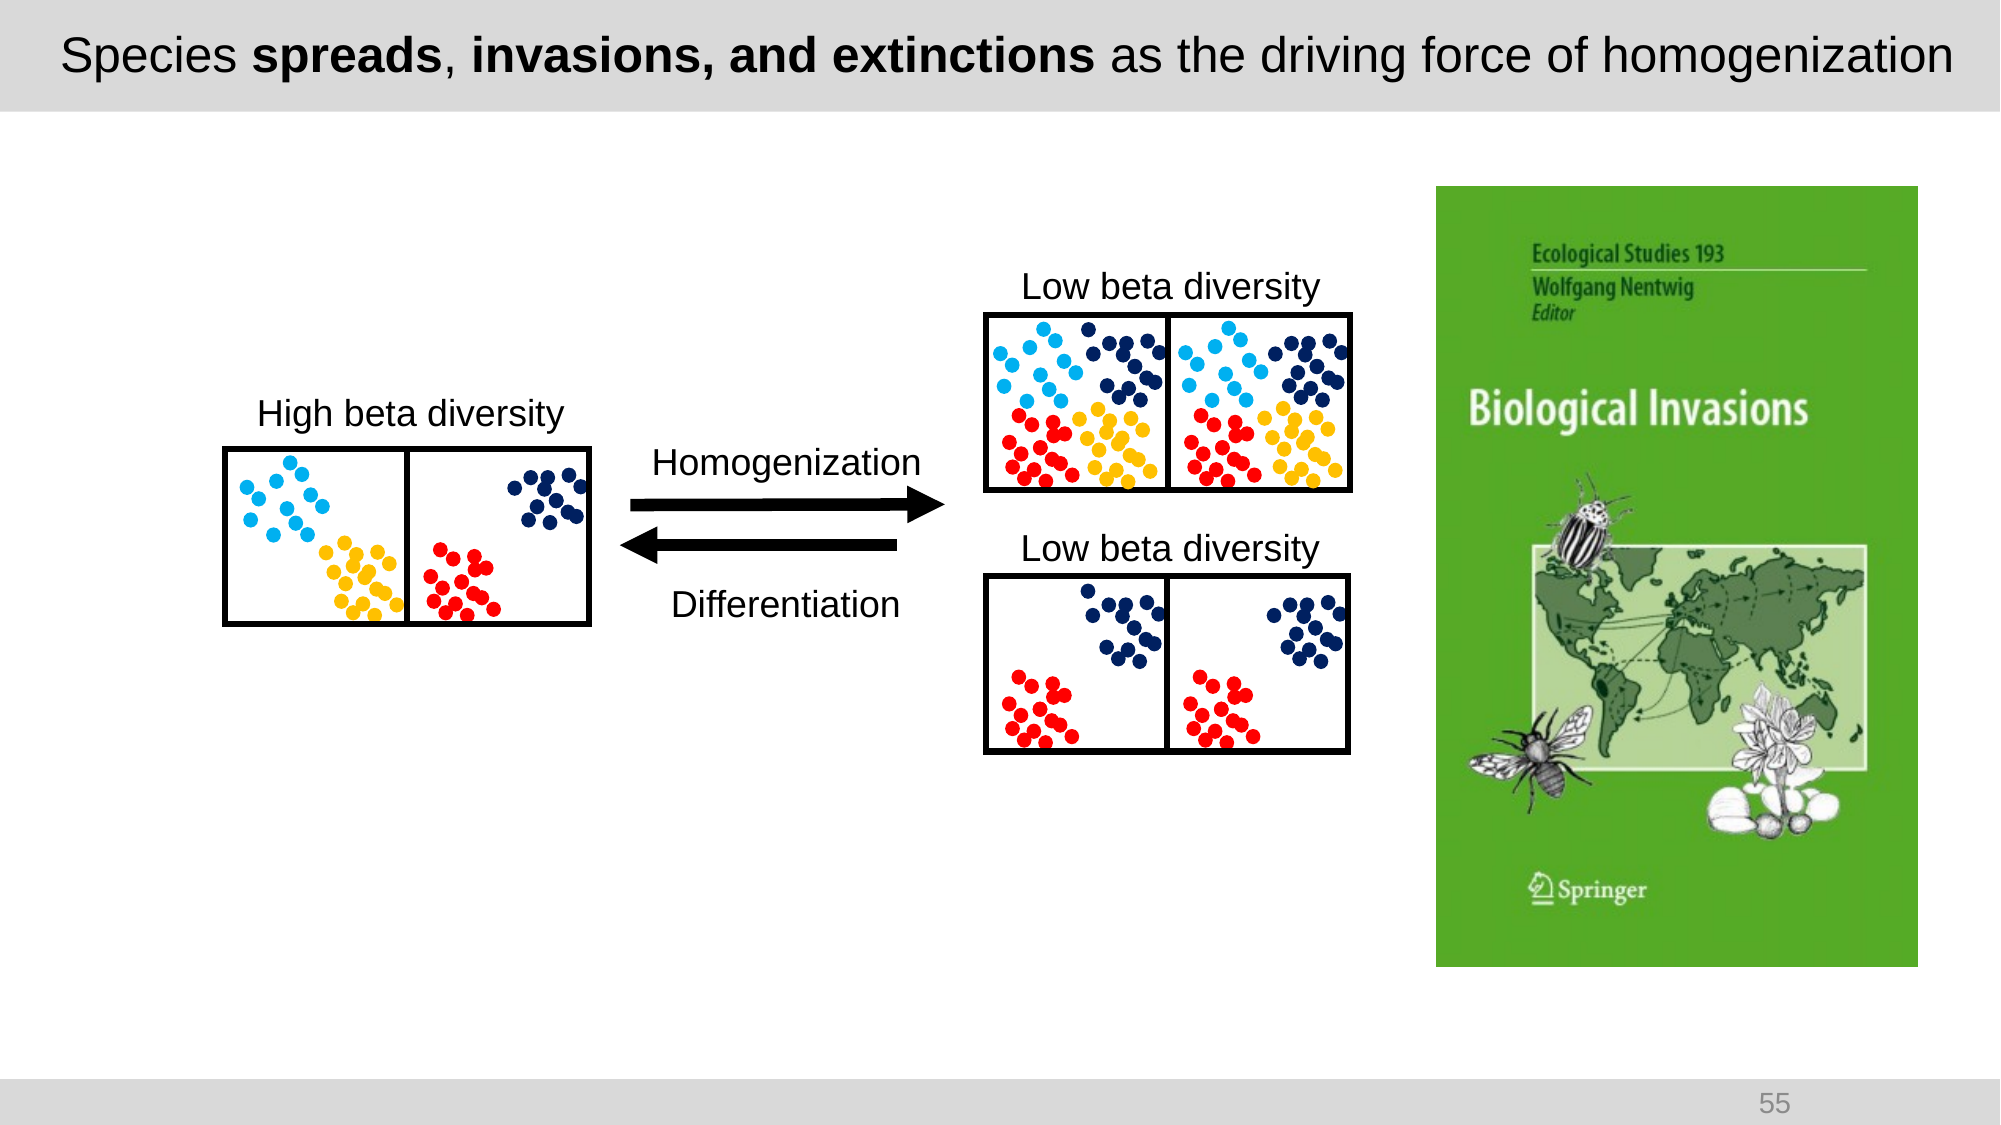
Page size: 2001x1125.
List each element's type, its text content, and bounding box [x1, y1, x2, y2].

text_box High beta diversity [242, 381, 580, 442]
picture [1435, 186, 1918, 967]
text_box [406, 448, 590, 625]
text_box Homogenization [636, 430, 937, 491]
text_box Differentiation [656, 573, 916, 633]
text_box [985, 516, 1349, 752]
slide_number 55 [1550, 1079, 2000, 1125]
title Species spreads, invasions, and extinctions as the driving force of homogenization [0, 0, 2000, 112]
text_box [224, 448, 406, 625]
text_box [318, 535, 405, 624]
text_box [985, 254, 1350, 491]
footer [0, 1079, 1550, 1125]
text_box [239, 455, 330, 543]
